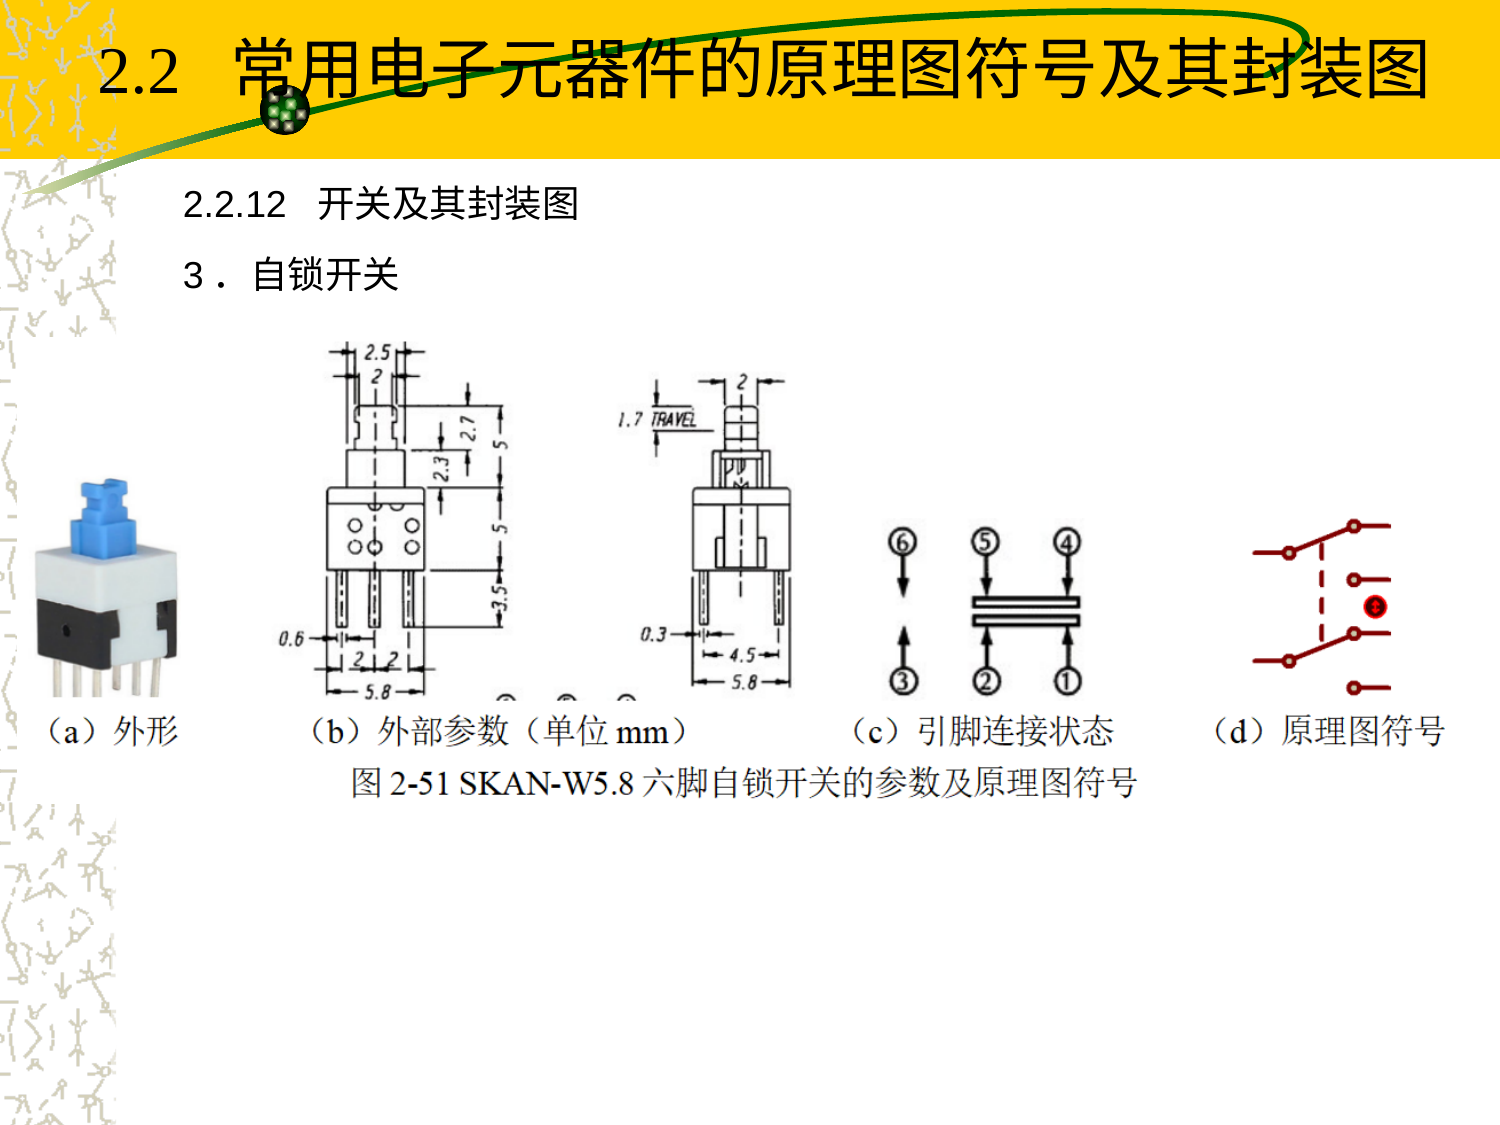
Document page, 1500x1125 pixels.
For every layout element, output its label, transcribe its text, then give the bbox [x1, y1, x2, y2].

text_box 2.2.12 开关及其封装图 [123, 172, 958, 233]
text_box 2.2 常用电子元器件的原理图符号及其封装图 [82, 19, 1463, 114]
picture [0, 0, 1462, 1125]
text_box 3．自锁开关 [123, 243, 958, 304]
